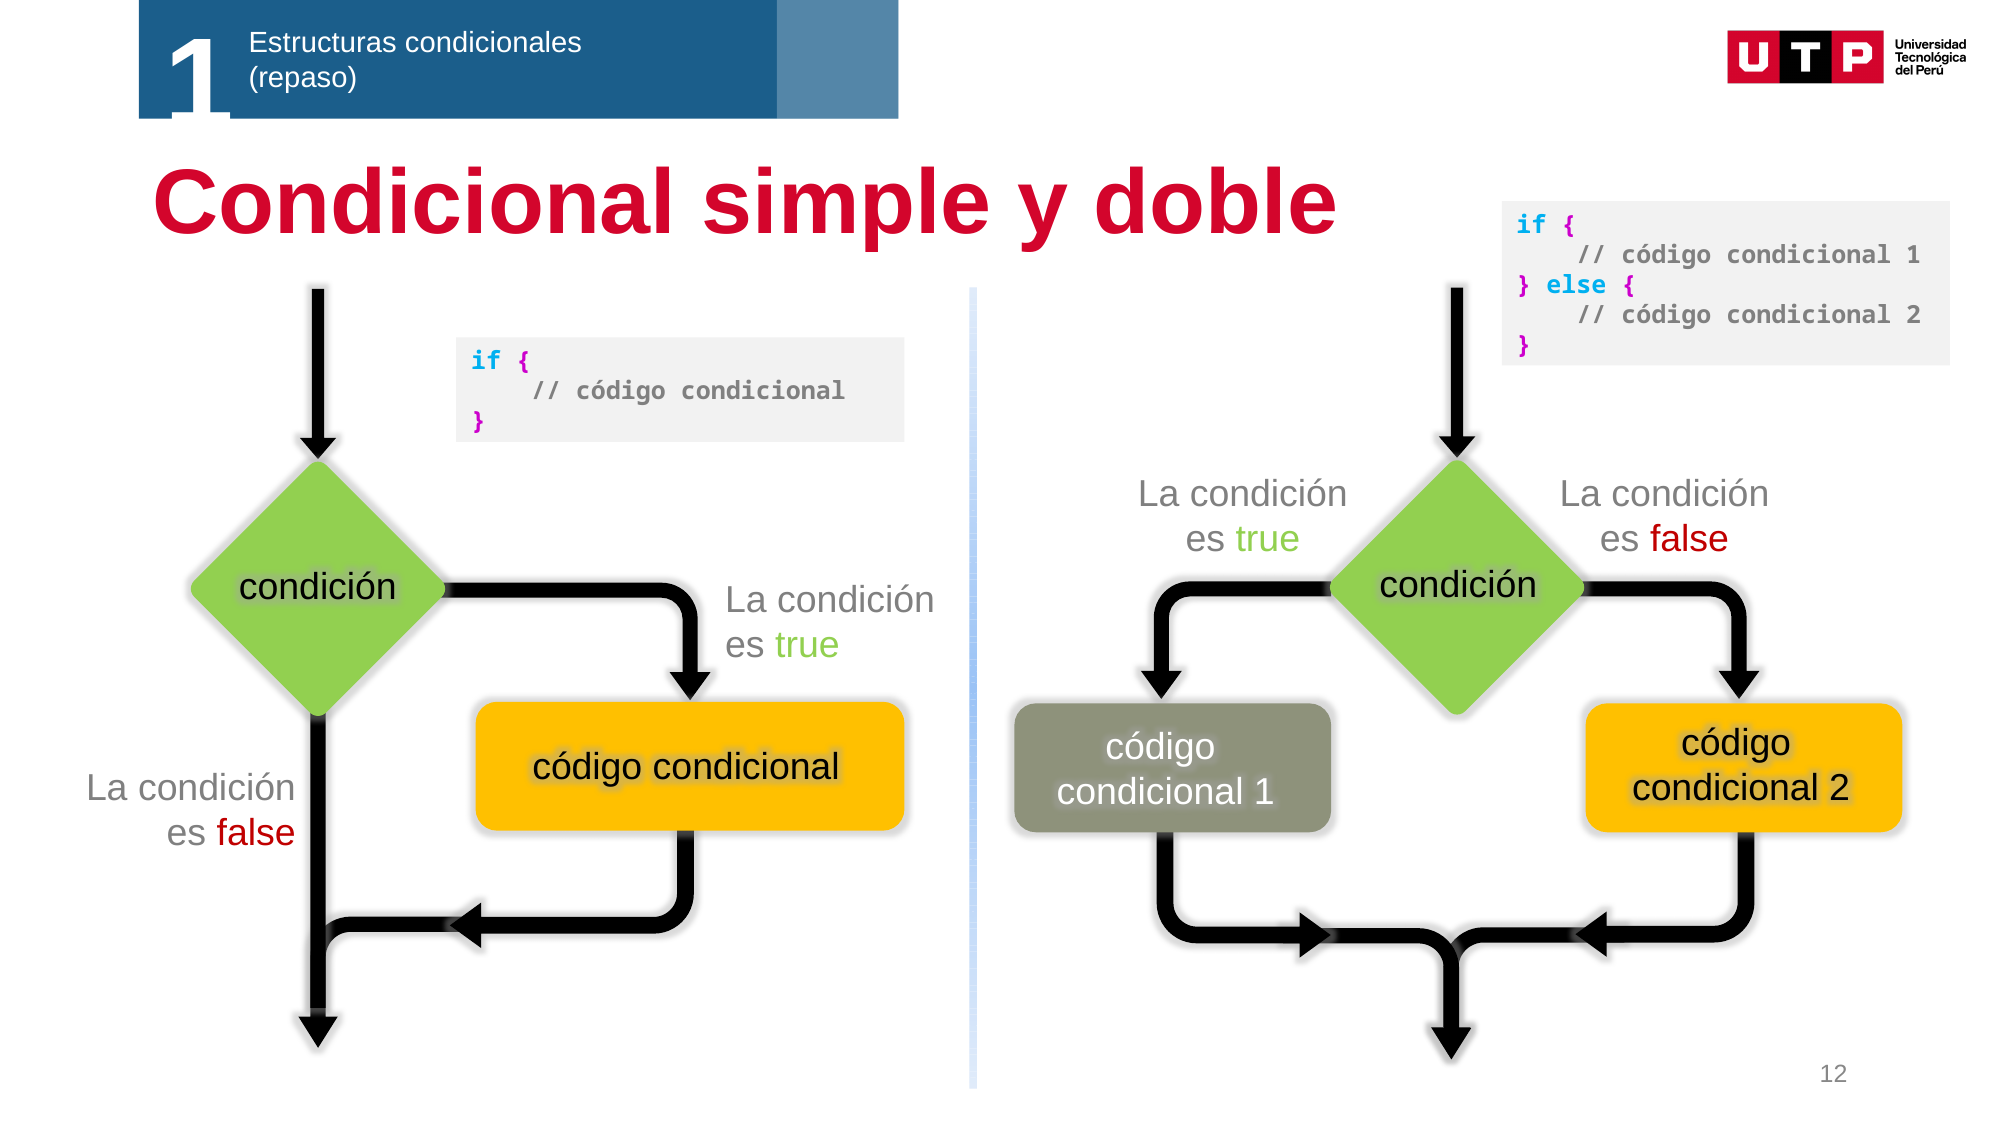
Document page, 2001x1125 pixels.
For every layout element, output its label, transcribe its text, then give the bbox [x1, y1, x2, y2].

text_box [1014, 287, 1903, 1060]
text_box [68, 288, 961, 1049]
title Condicional simple y doble [137, 139, 1863, 269]
slide_number 12 [1412, 1068, 1863, 1103]
text_box [967, 285, 979, 1091]
picture [1716, 22, 1973, 89]
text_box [138, 0, 899, 161]
text_box if { // código condicional 1 } else { // código condicional 2 } [1501, 201, 1950, 366]
